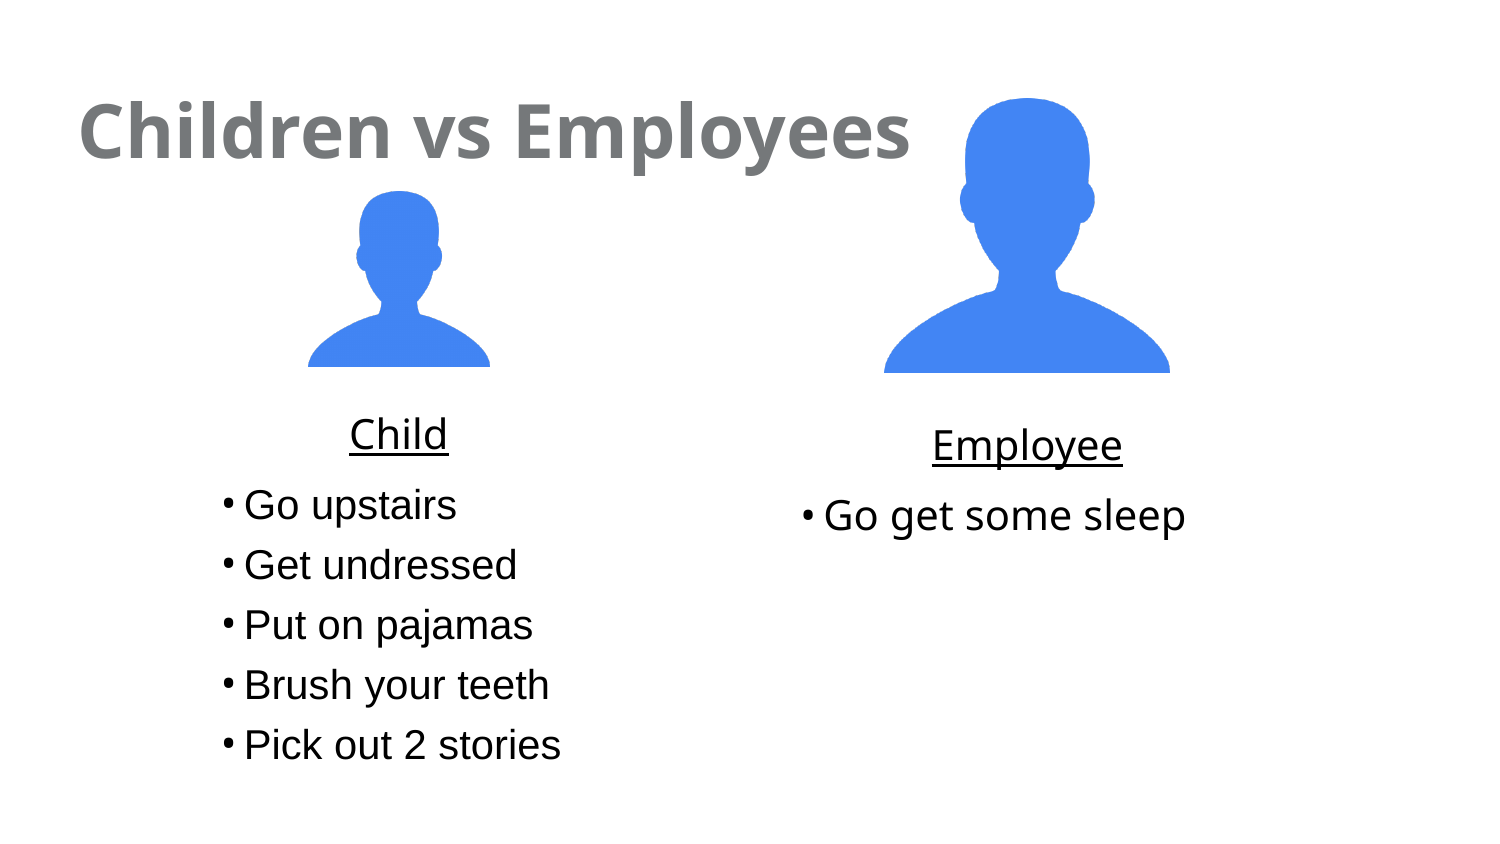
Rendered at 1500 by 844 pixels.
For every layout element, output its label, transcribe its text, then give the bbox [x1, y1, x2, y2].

text_box Children vs Employees [62, 79, 1413, 229]
picture [884, 97, 1170, 374]
text_box Go get some sleep [785, 463, 1270, 670]
picture [307, 190, 490, 367]
text_box Employee [897, 393, 1157, 456]
list Go upstairs Get undressed Put on pajamas Brush your teeth Pick out 2 stories [205, 452, 690, 659]
text_box Child [269, 382, 529, 445]
